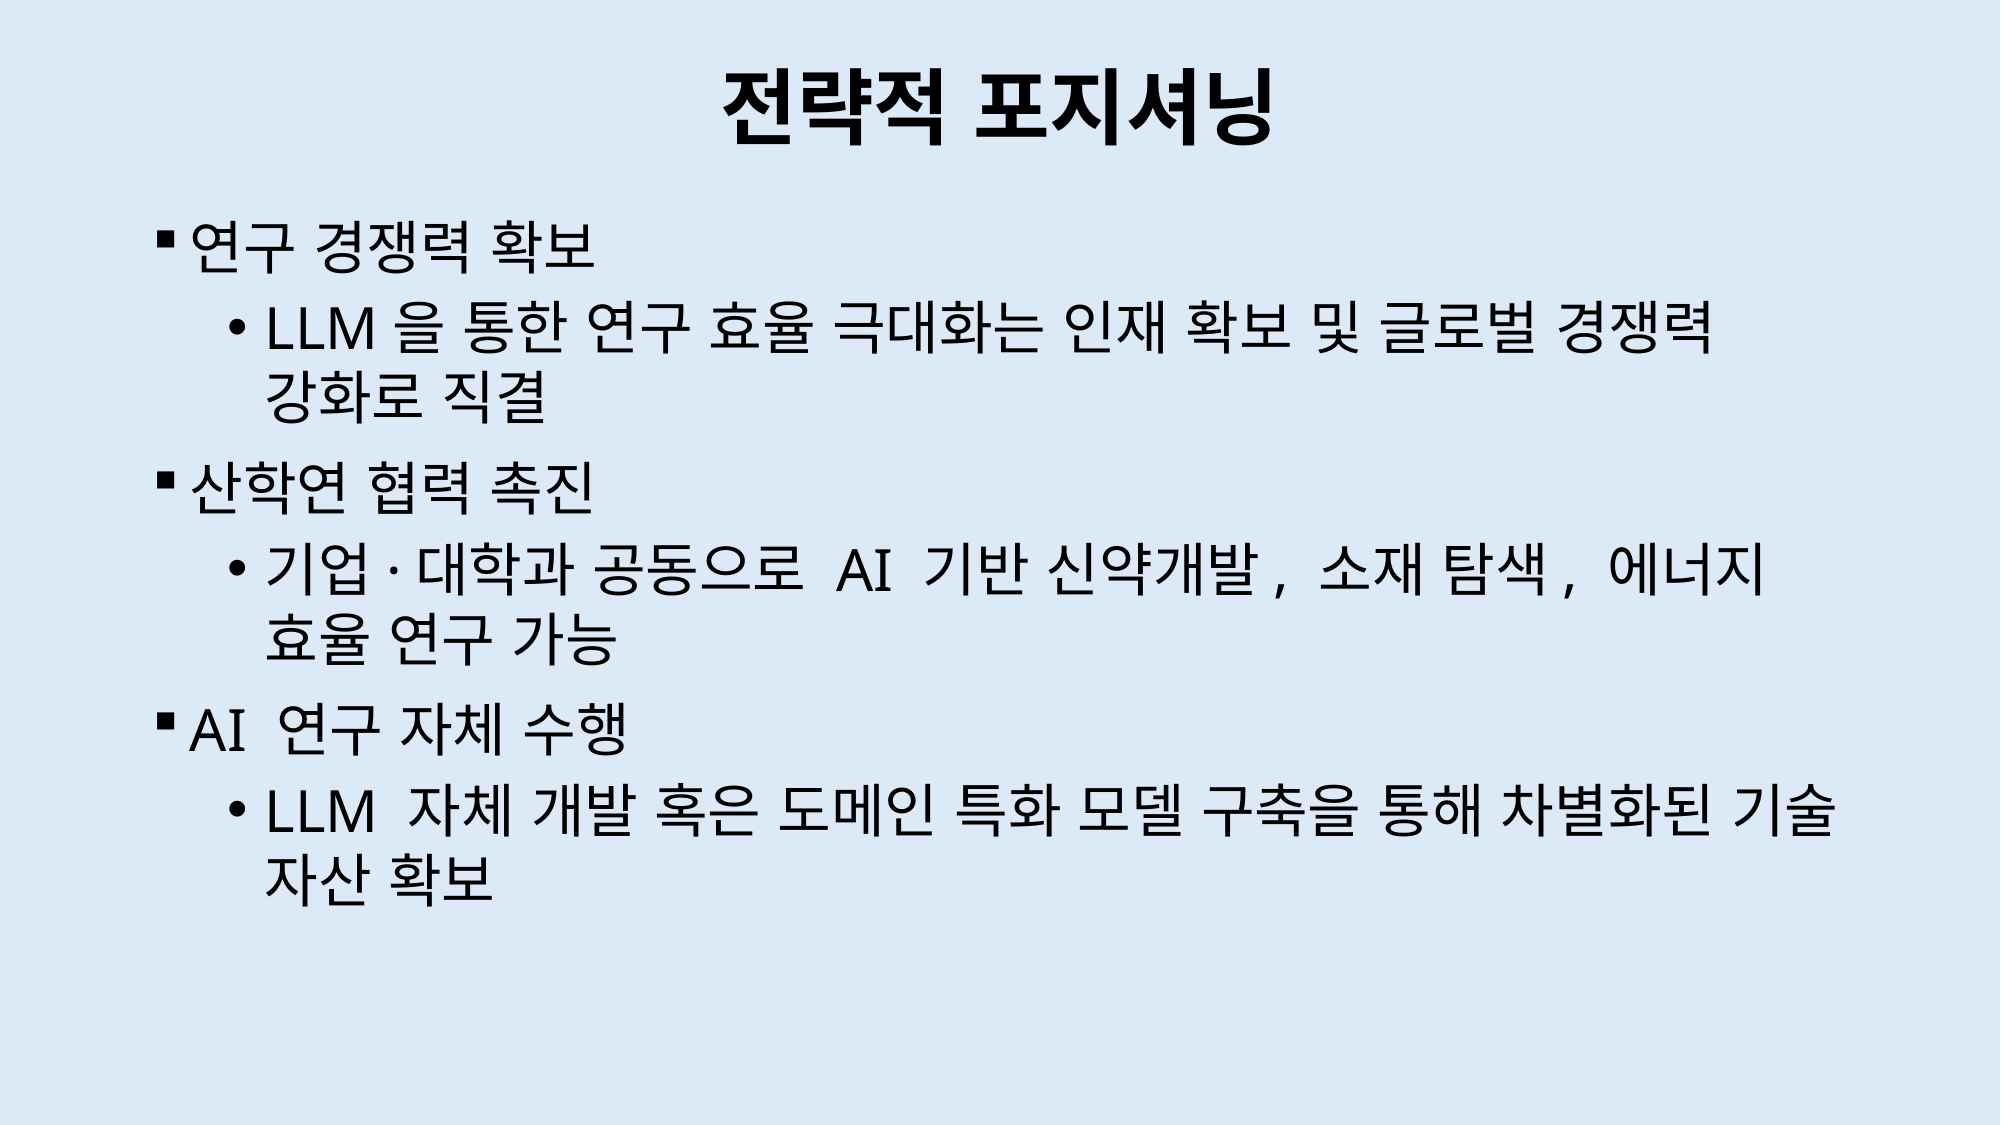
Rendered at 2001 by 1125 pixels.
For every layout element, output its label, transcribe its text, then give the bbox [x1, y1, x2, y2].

title 전략적 포지셔닝 [137, 59, 1863, 163]
list 연구 경쟁력 확보 LLM을 통한 연구 효율 극대화는 인재 확보 및 글로벌 경쟁력 강화로 직결 산학연 협력 촉진 기업·대학과 공동으로 AI 기반 신약개발, 소재 탐색, 에너지 효율 연구 가능 AI 연구 자체 수행 LLM 자체 개발 혹은 도메인 특화 모델 구축을 통해 차별화된 기술 자산 확보 [137, 203, 1863, 1014]
